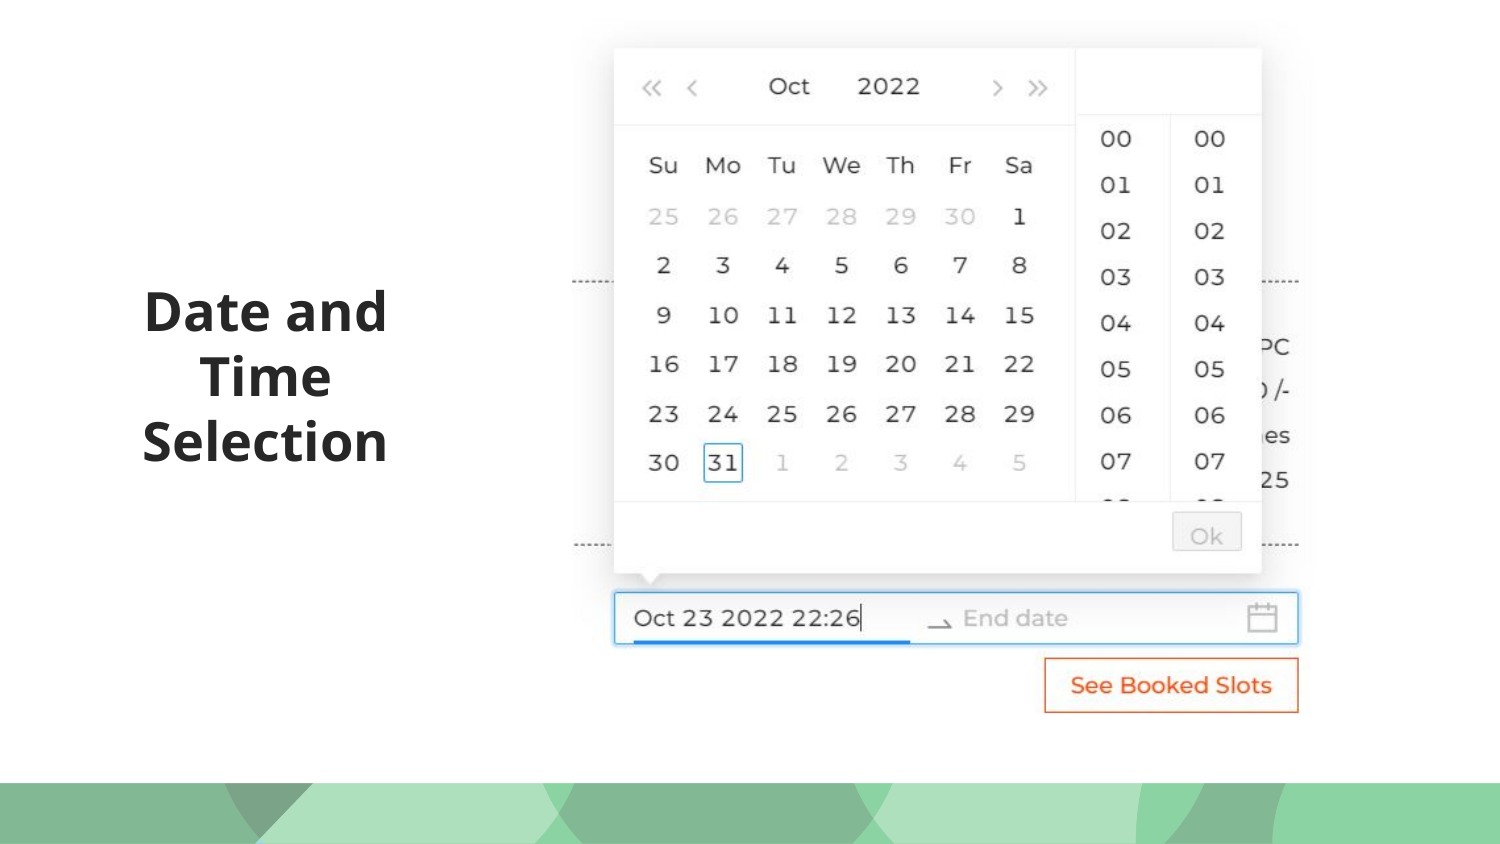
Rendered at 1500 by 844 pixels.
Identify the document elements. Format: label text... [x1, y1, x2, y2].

title Date and Time Selection [83, 327, 449, 422]
picture [572, 18, 1366, 750]
